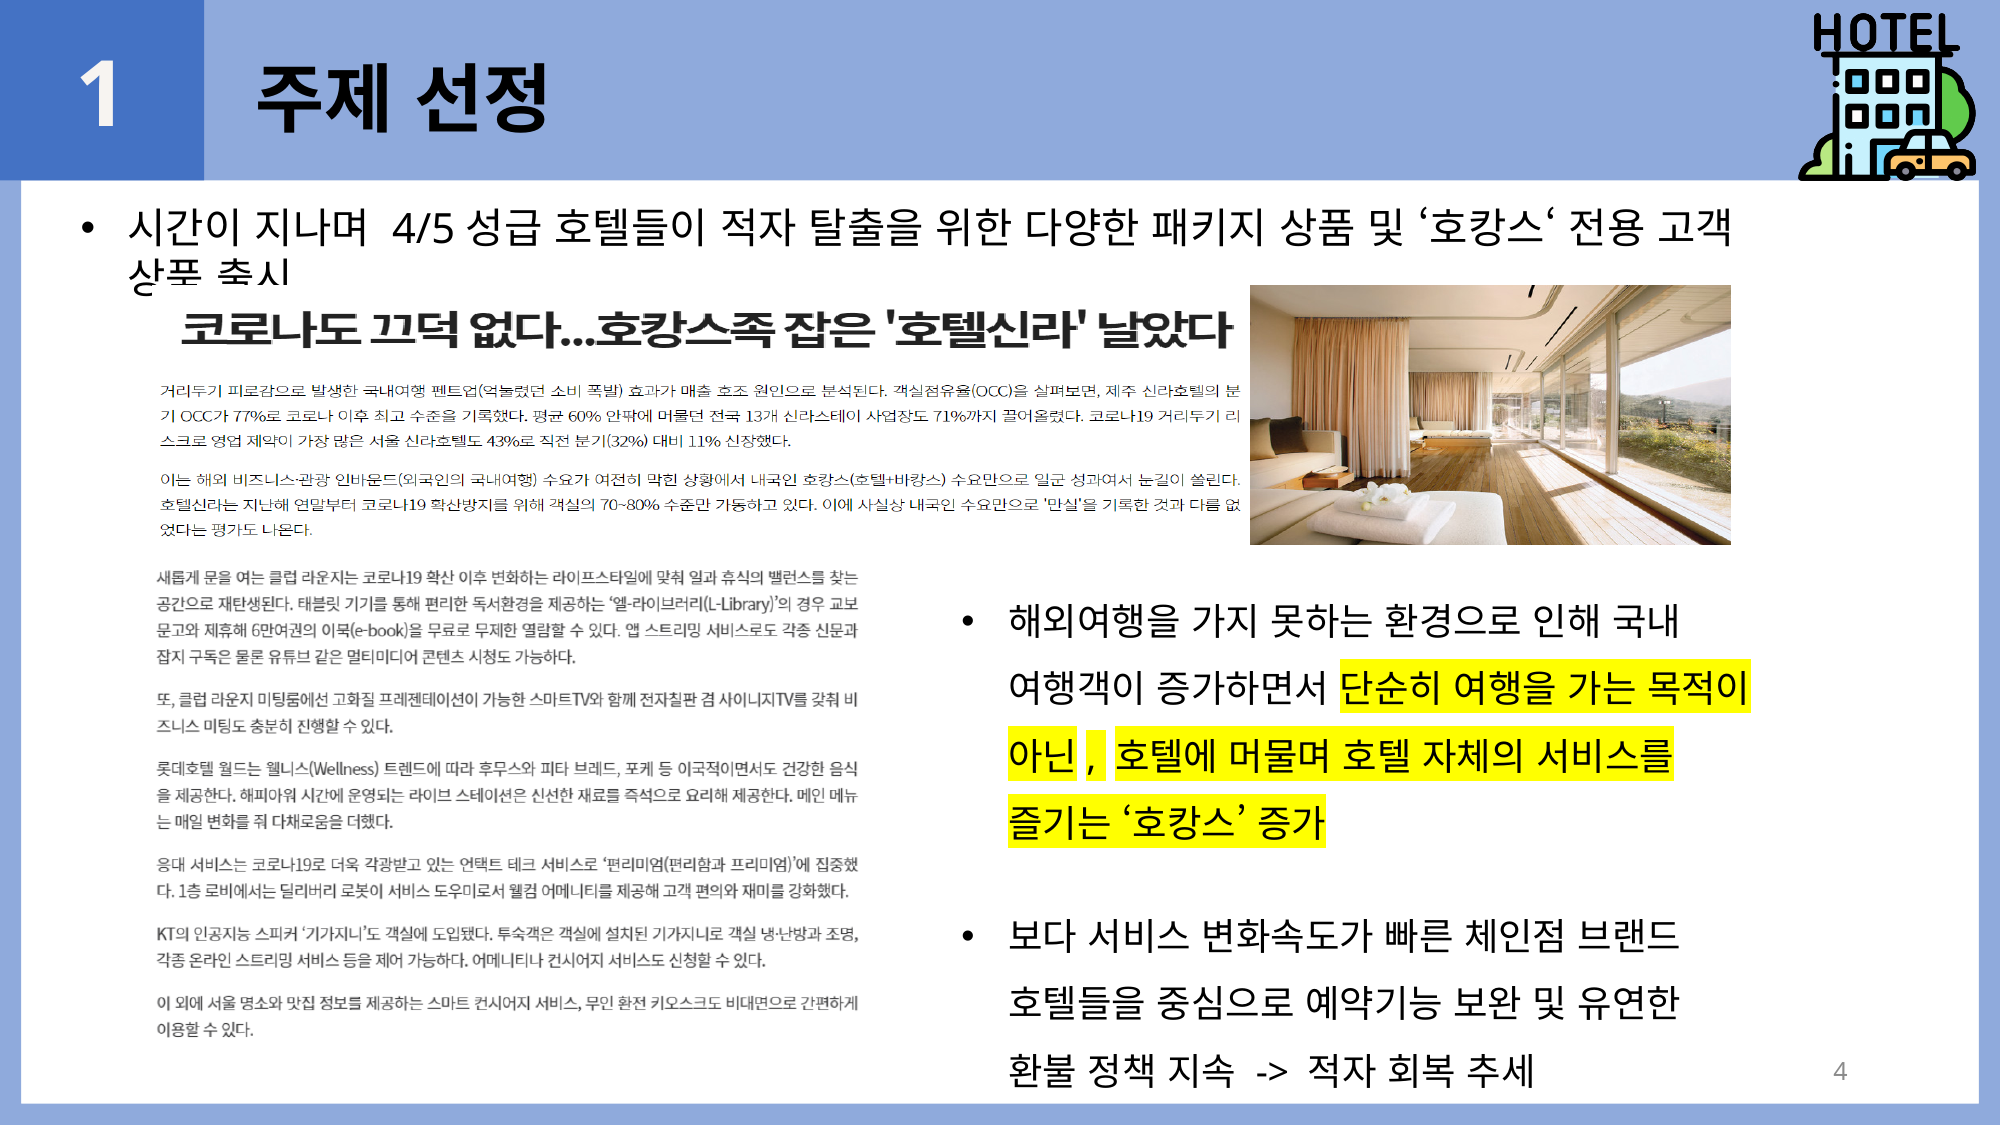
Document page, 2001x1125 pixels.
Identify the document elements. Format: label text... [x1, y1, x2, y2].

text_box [150, 285, 1731, 545]
picture [138, 555, 879, 1055]
picture [1798, 13, 1976, 181]
text_box 시간이 지나며 4/5성급 호텔들이 적자 탈출을 위한 다양한 패키지 상품 및 ‘호캉스‘ 전용 고객 상품 출시 [65, 194, 1780, 310]
text_box [205, 22, 1978, 182]
text_box 1 [0, 0, 205, 182]
text_box [0, 0, 2000, 1125]
slide_number 4 [1412, 1042, 1863, 1103]
text_box 해외여행을 가지 못하는 환경으로 인해 국내 여행객이 증가하면서 단순히 여행을 가는 목적이 아닌, 호텔에 머물며 호텔 자체의 서비스를 즐기는 ‘호캉스’ 증가 보다 서비스 변화속도가 빠른 체인점 브랜드 호텔들을 중심으로 예약기능 보완 및 유연한 환불 정책 지속 -> 적자 회복 추세 [946, 567, 1770, 1100]
text_box 주제 선정 [240, 44, 1241, 149]
